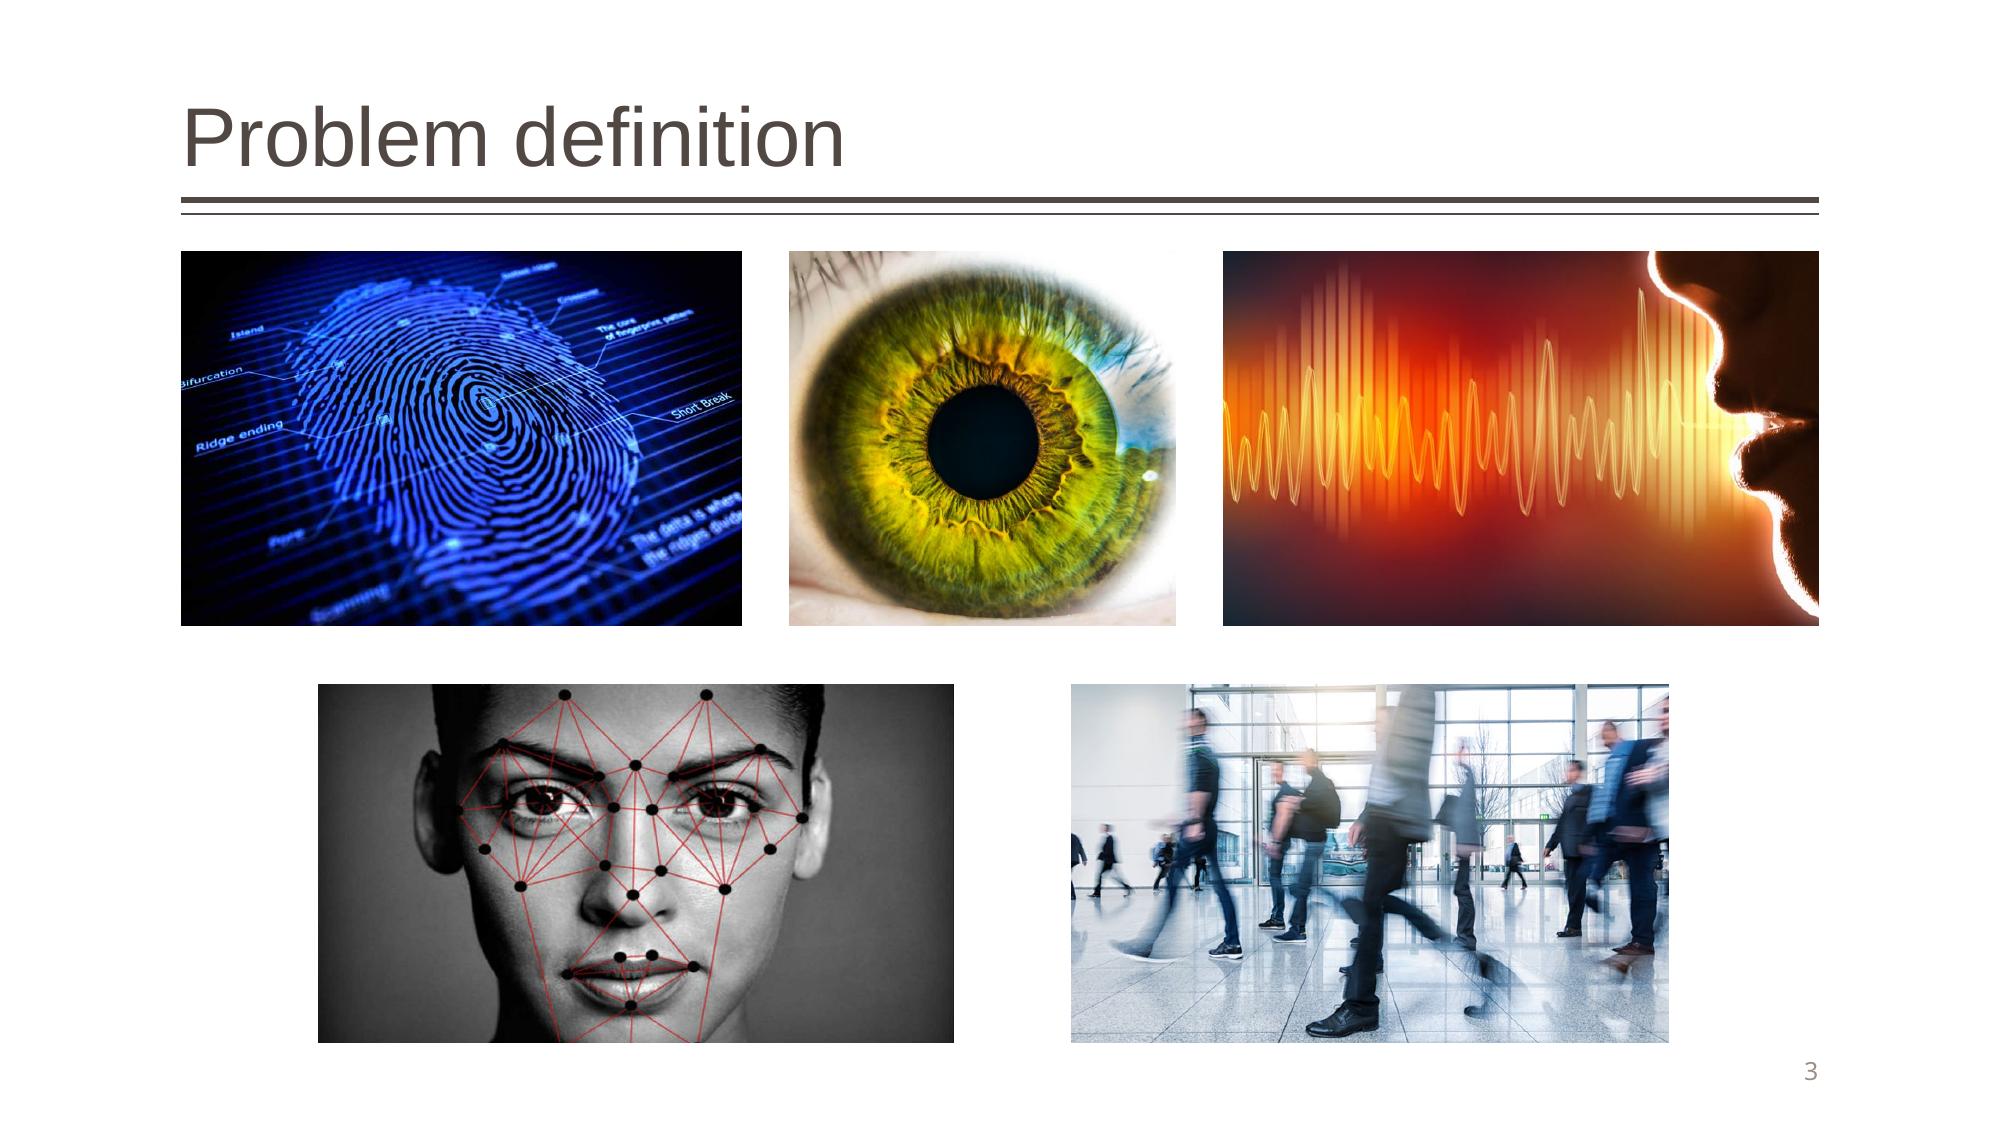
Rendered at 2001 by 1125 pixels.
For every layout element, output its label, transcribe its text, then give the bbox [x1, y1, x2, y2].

picture [1223, 251, 1819, 626]
picture [181, 251, 742, 626]
slide_number 3 [1518, 1042, 1819, 1103]
picture [318, 684, 954, 1043]
picture [1071, 684, 1669, 1043]
picture [789, 251, 1176, 626]
title Problem definition [181, 12, 1819, 193]
